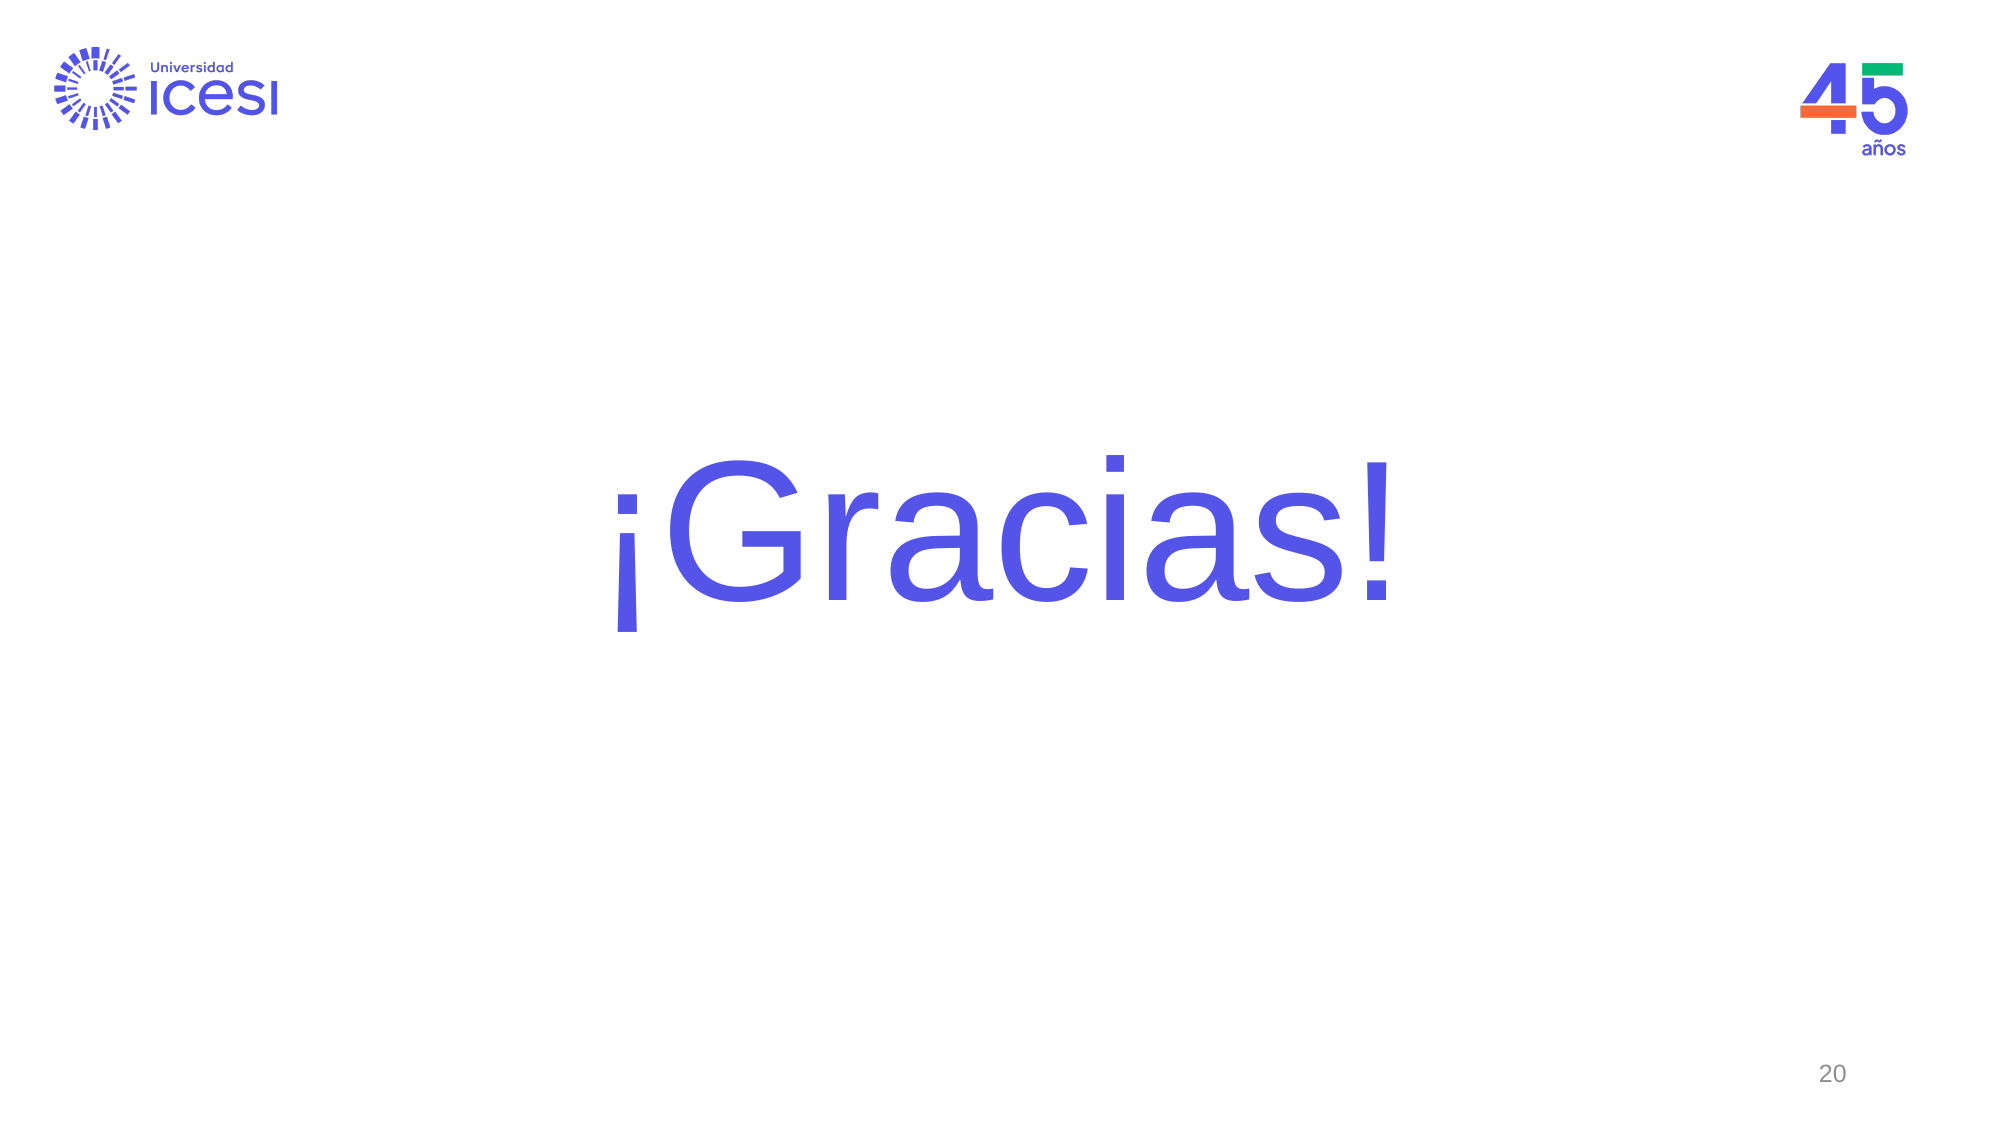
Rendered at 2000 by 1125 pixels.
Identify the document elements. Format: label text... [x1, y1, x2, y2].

picture [43, 38, 285, 140]
picture [1790, 51, 1916, 163]
slide_number ‹#› [1412, 1042, 1862, 1103]
list ¡Gracias! [67, 392, 1933, 1048]
